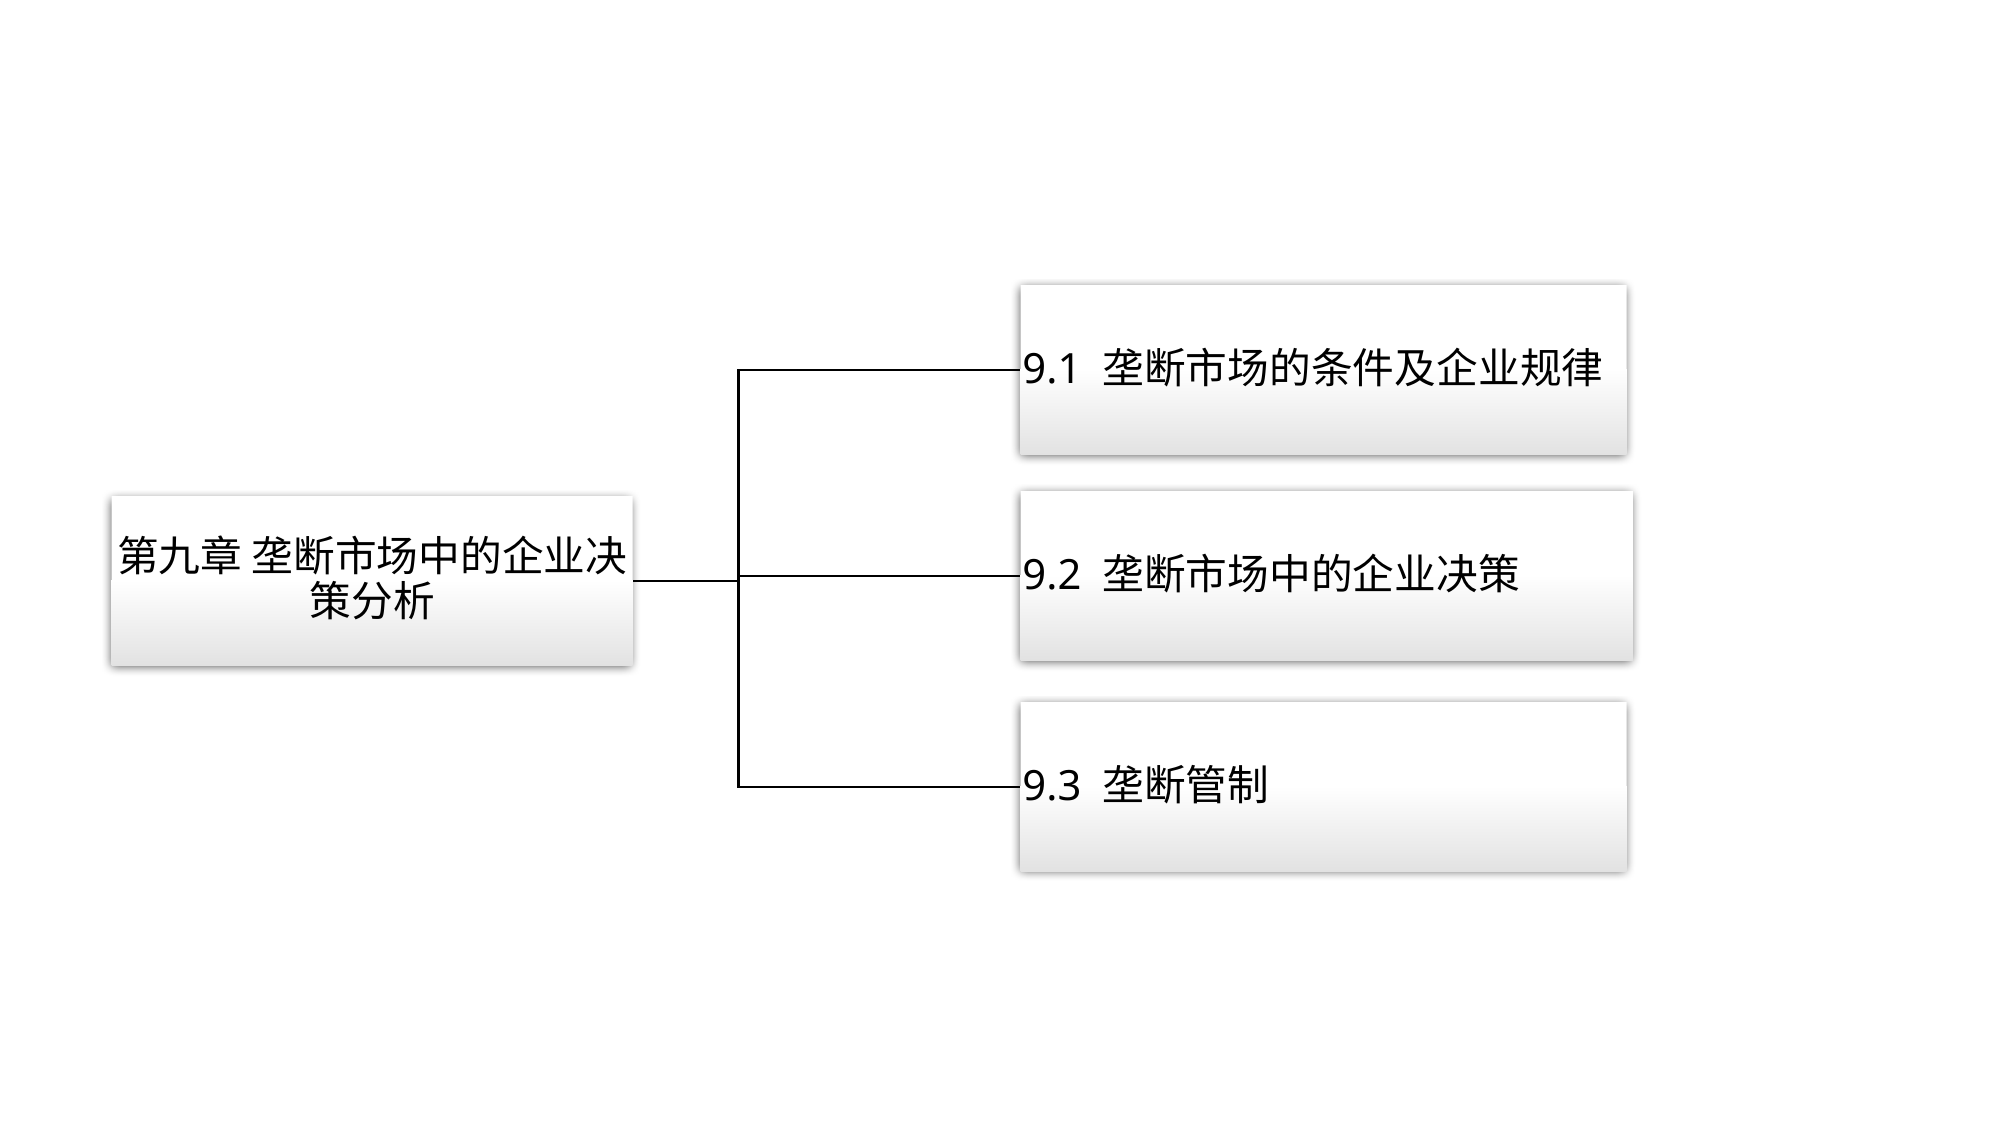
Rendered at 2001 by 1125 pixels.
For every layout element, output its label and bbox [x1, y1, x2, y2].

text_box [91, 128, 1708, 1018]
